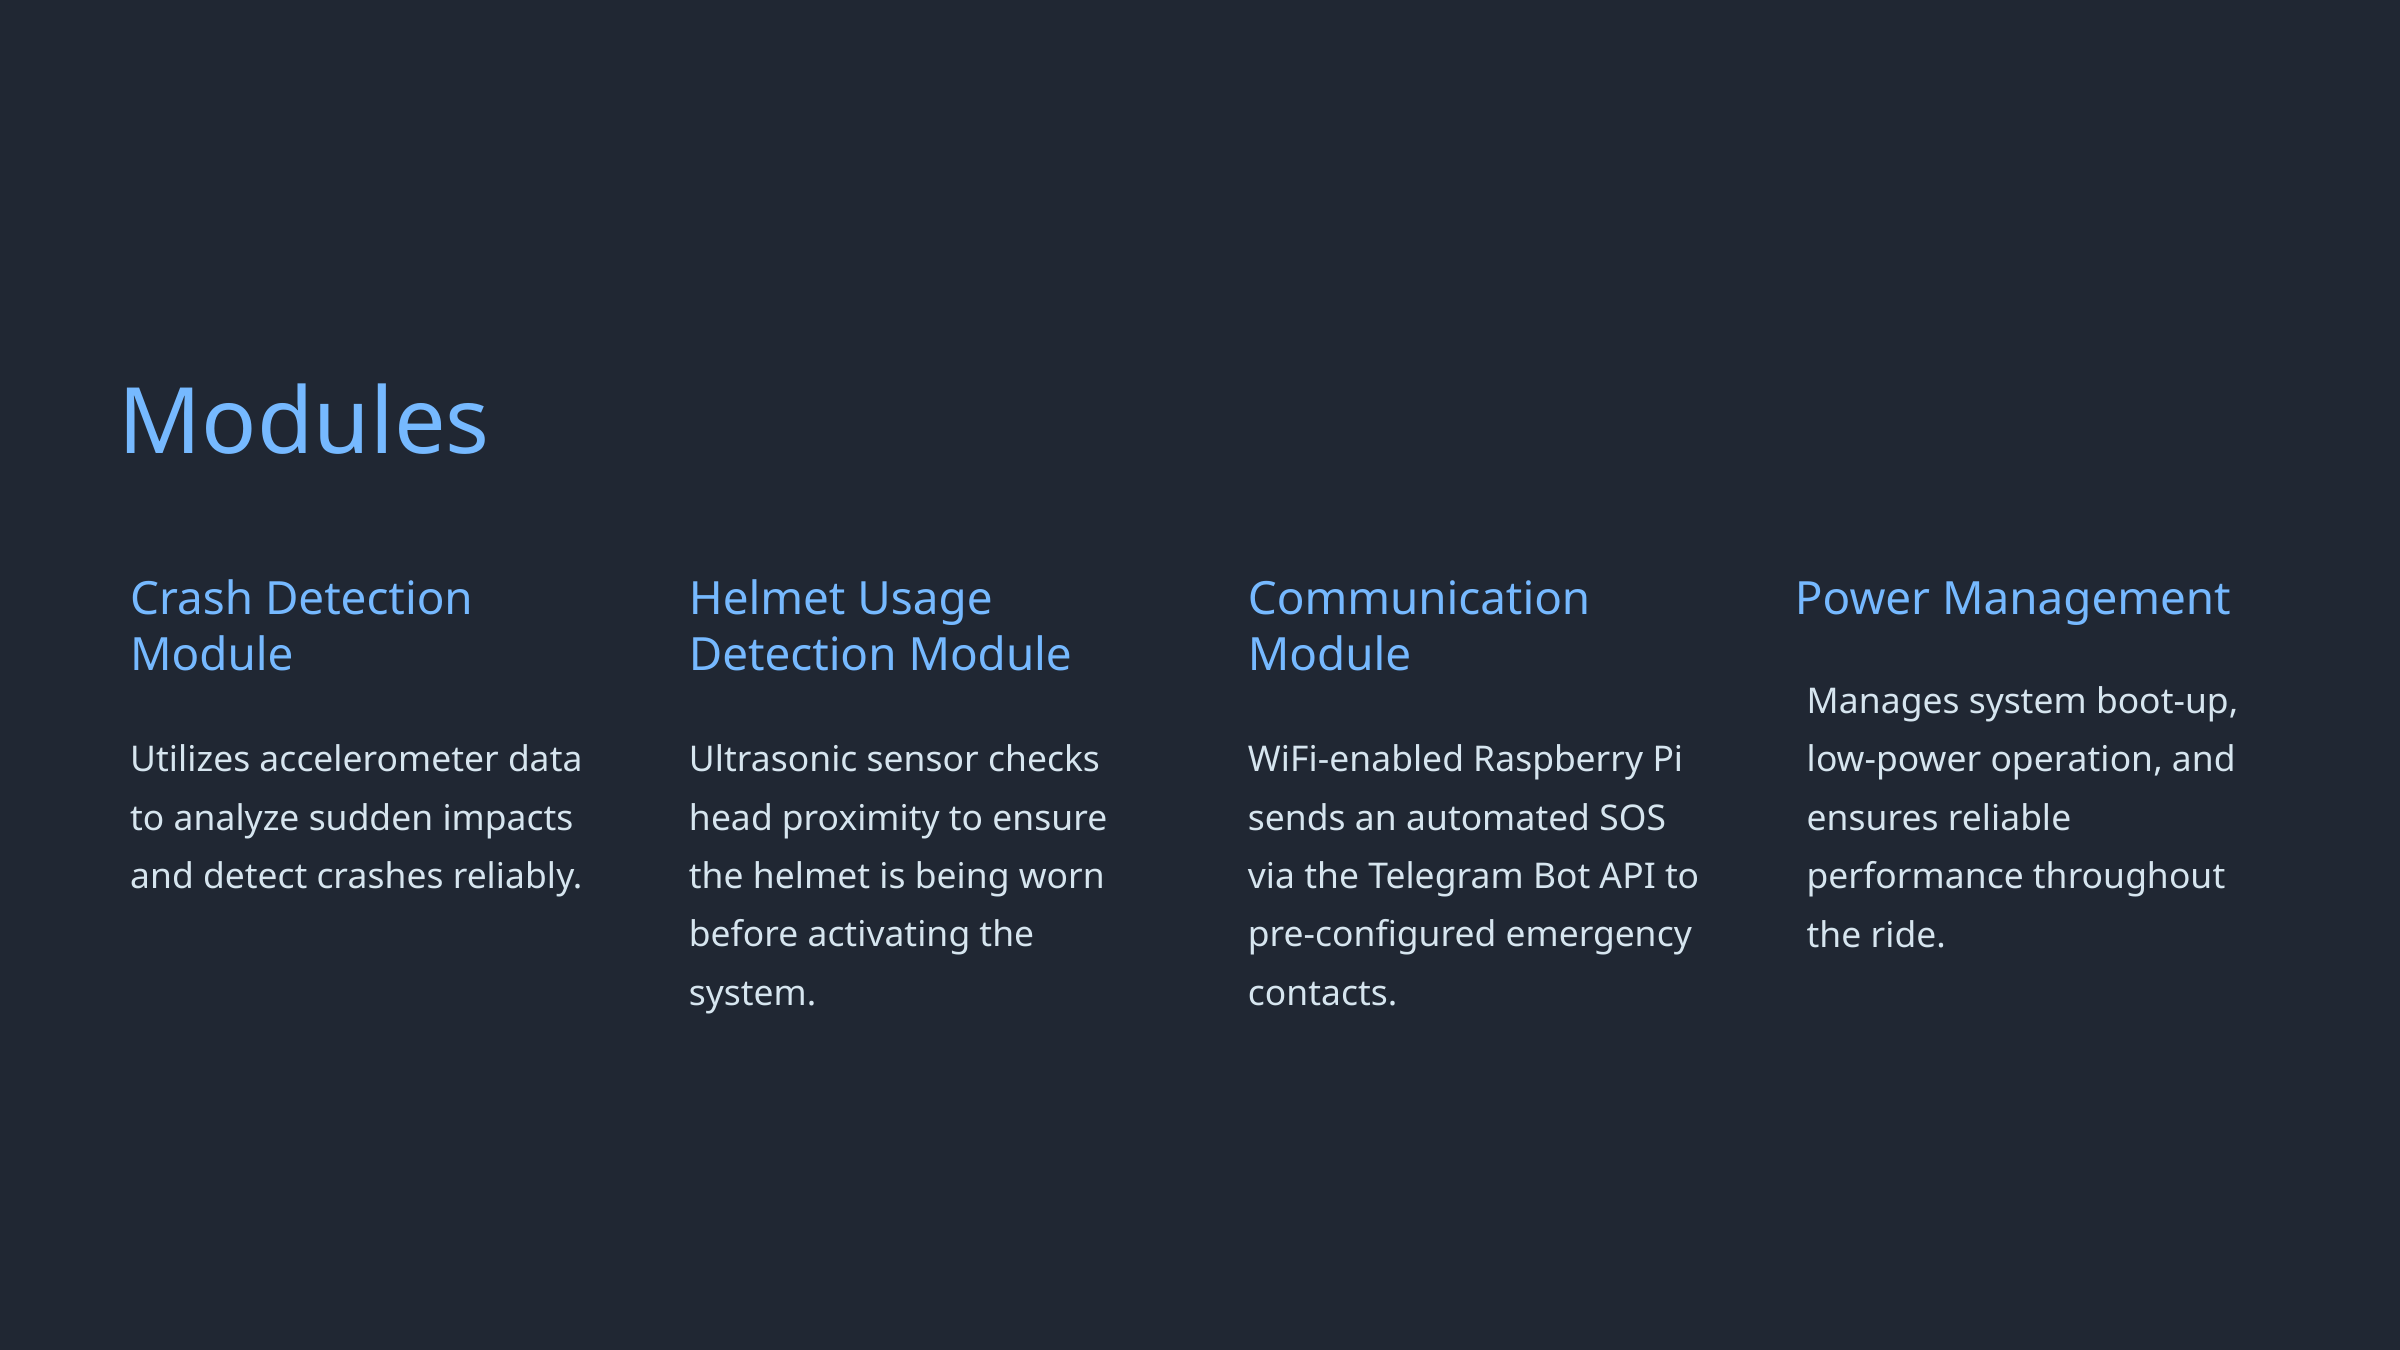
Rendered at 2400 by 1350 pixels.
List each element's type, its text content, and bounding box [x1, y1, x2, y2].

text_box Crash Detection Module [130, 567, 597, 680]
text_box Manages system boot-up, low-power operation, and ensures reliable performance throughout the ride. [1806, 662, 2274, 955]
text_box WiFi-enabled Raspberry Pi sends an automated SOS via the Telegram Bot API to pre-configured emergency contacts. [1247, 720, 1715, 1013]
text_box Power Management [1794, 567, 2231, 624]
text_box Modules [118, 357, 491, 473]
text_box Utilizes accelerometer data to analyze sudden impacts and detect crashes reliably. [130, 720, 597, 896]
text_box Communication Module [1247, 567, 1715, 680]
text_box Ultrasonic sensor checks head proximity to ensure the helmet is being worn before activating the system. [688, 720, 1156, 1013]
text_box Helmet Usage Detection Module [688, 567, 1156, 680]
